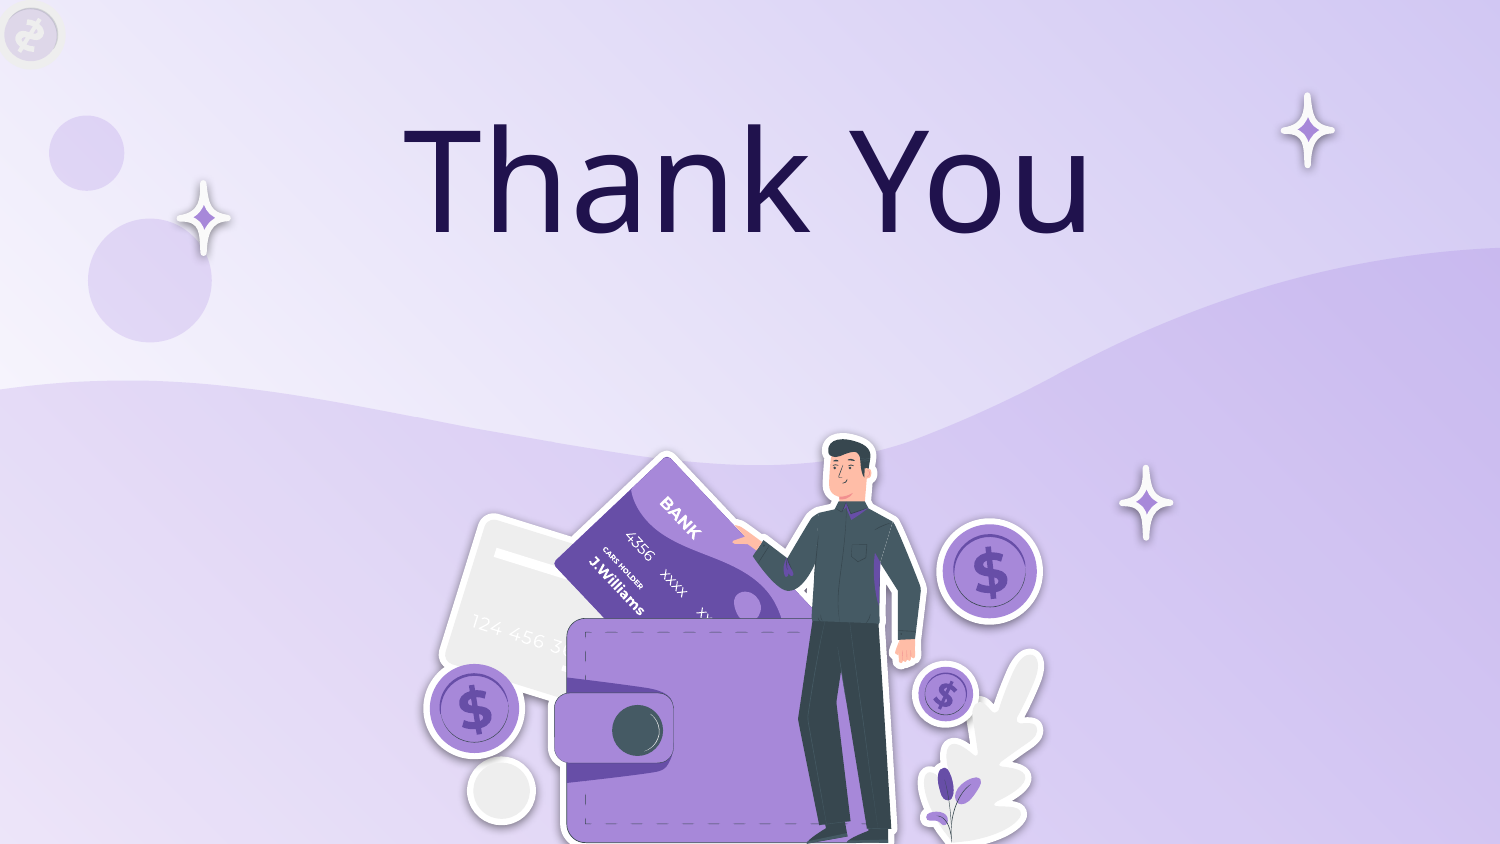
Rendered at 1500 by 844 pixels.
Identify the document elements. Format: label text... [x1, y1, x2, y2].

title Thank You [253, 75, 1247, 486]
text_box [179, 183, 228, 253]
text_box [1122, 467, 1171, 538]
text_box [1283, 95, 1332, 166]
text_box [426, 438, 1044, 844]
